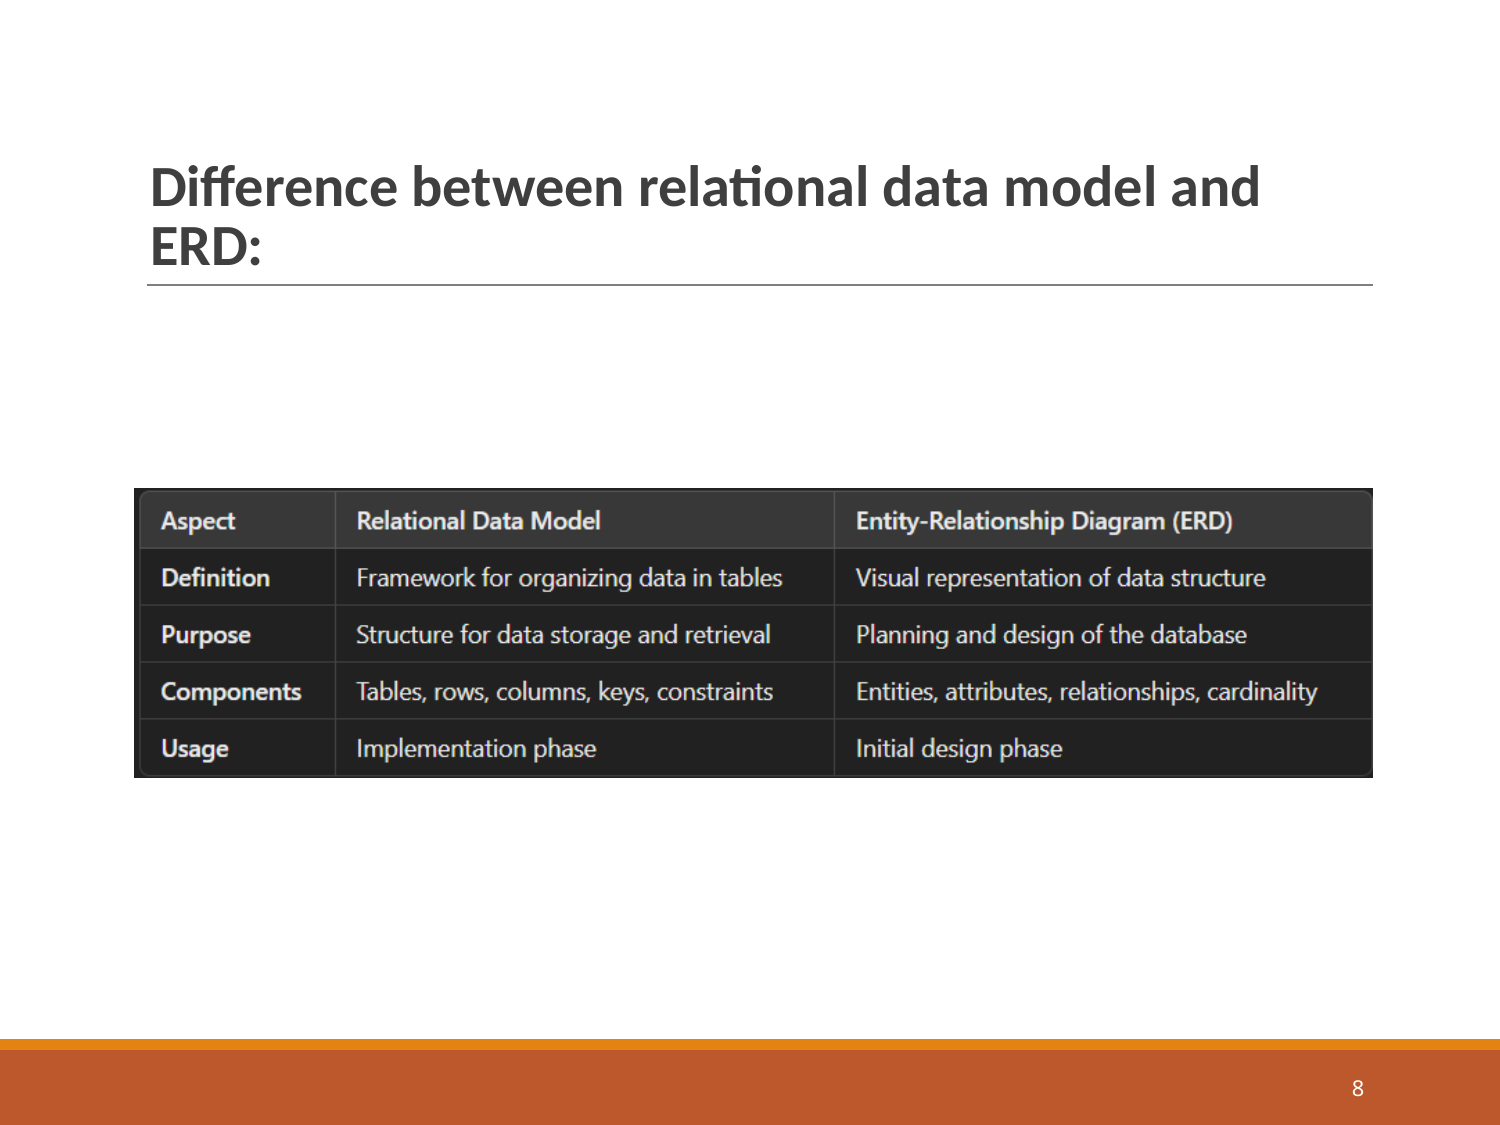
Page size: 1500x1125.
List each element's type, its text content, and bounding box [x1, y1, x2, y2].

slide_number ‹#› [1218, 1059, 1380, 1120]
title Difference between relational data model and ERD: [135, 47, 1373, 285]
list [134, 487, 1373, 778]
